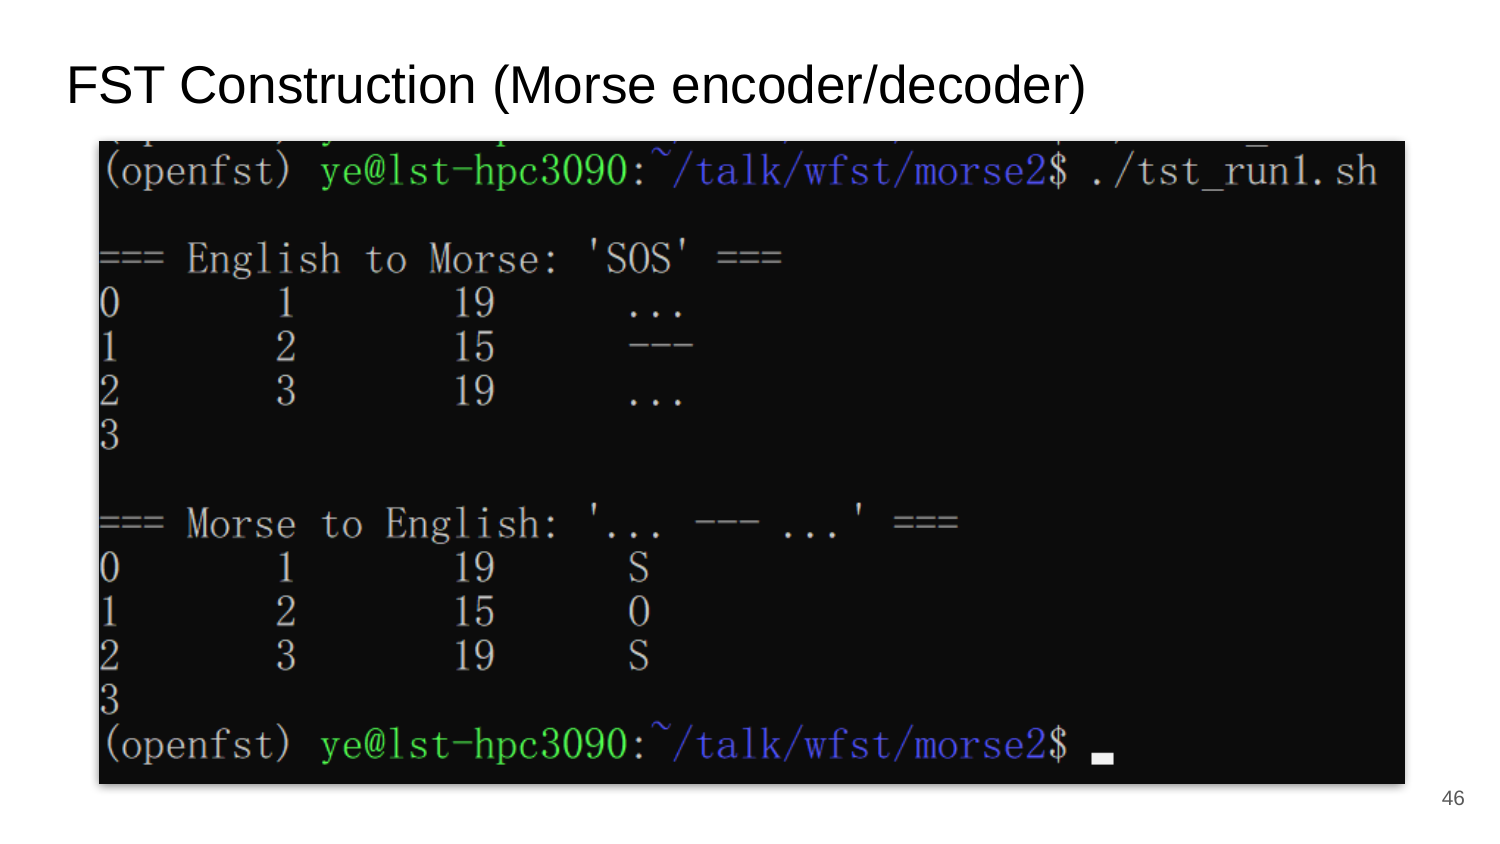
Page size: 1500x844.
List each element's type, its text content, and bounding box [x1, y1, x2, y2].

picture [99, 141, 1405, 784]
title FST Construction (Morse encoder/decoder) [51, 35, 1449, 130]
slide_number ‹#› [1389, 764, 1480, 830]
